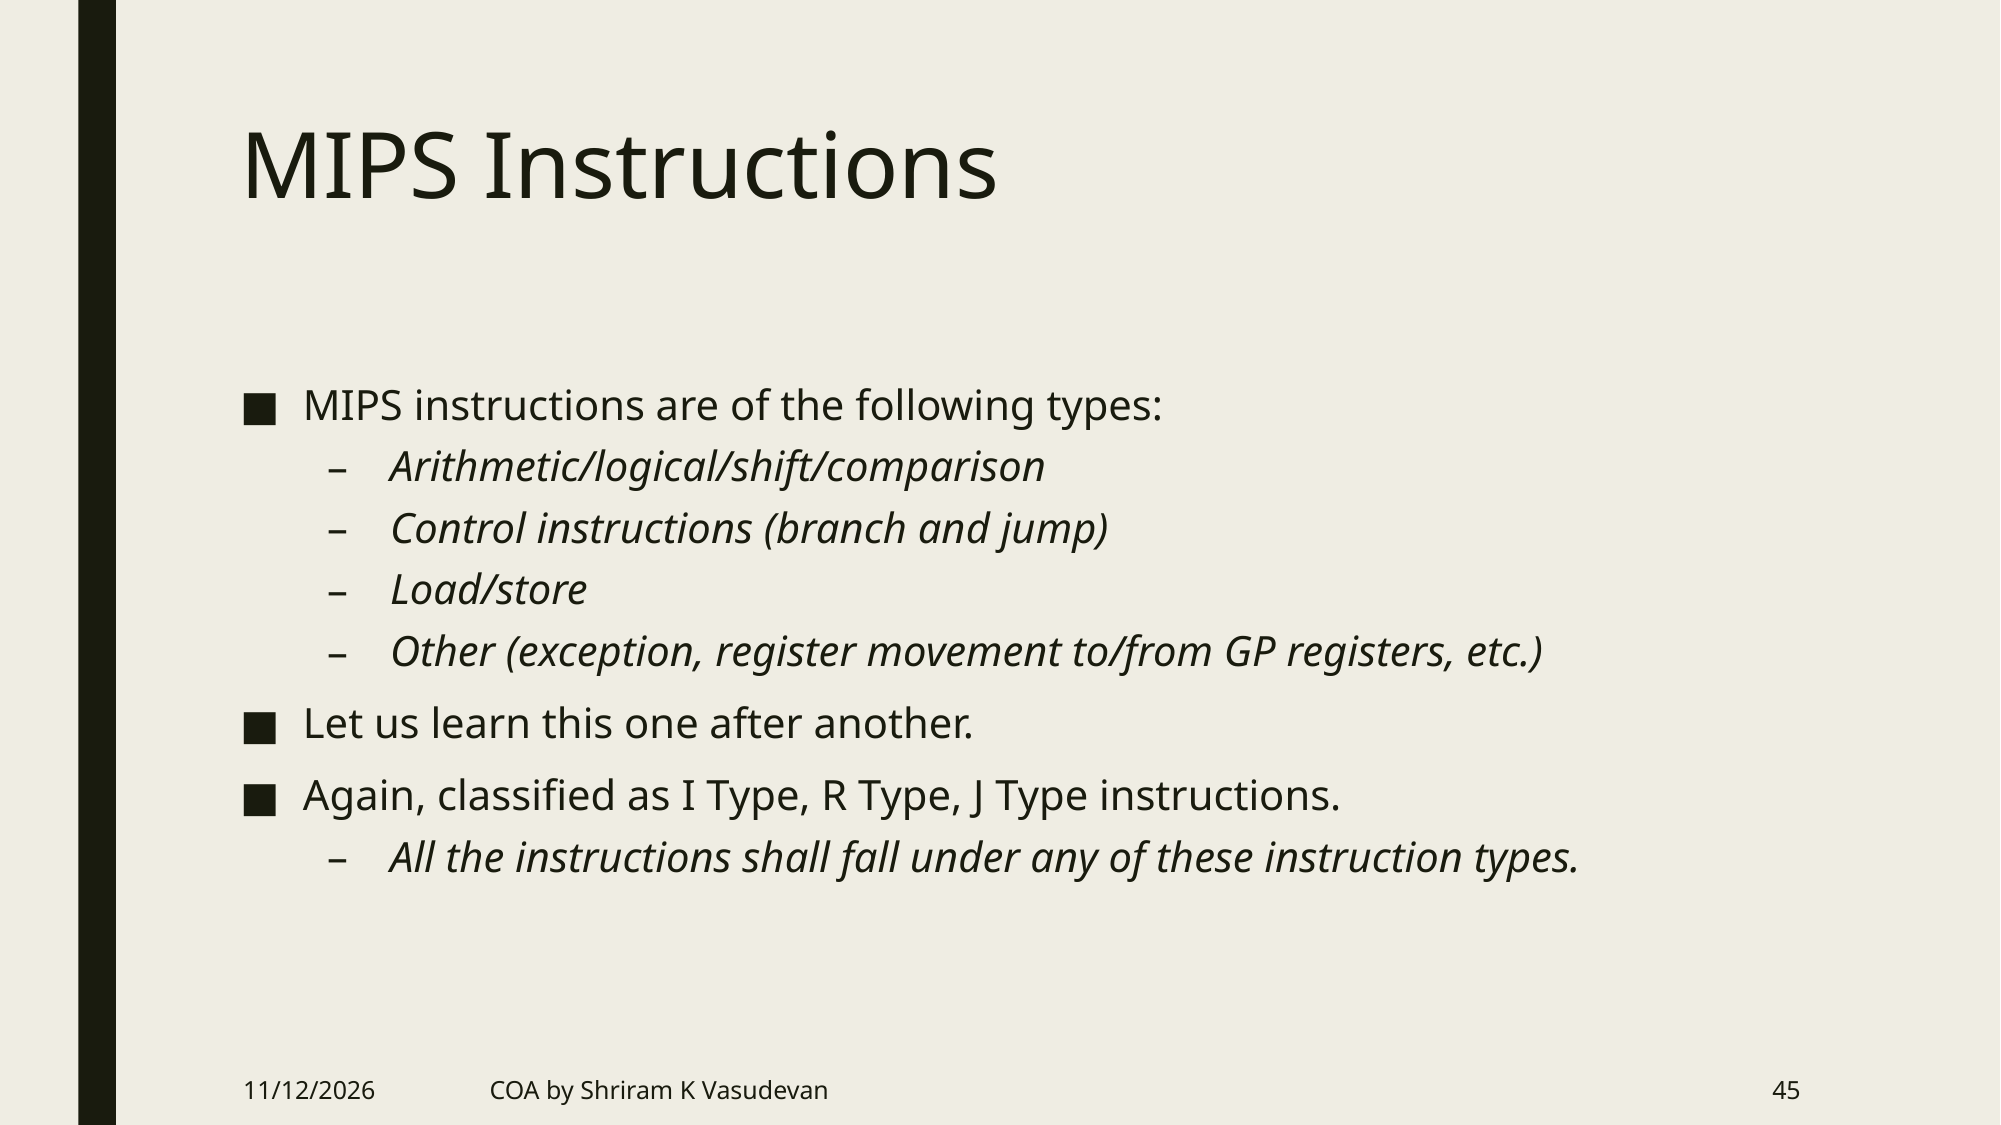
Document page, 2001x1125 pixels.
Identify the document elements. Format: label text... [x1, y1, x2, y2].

list MIPS instructions are of the following types: Arithmetic/logical/shift/comparison Control instructions (branch and jump) Load/store Other (exception, register movement to/from GP registers, etc.) Let us learn this one after another. Again, classified as I Type, R Type, J Type instructions. All the instructions shall fall under any of these instruction types. [225, 375, 1800, 963]
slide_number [228, 1058, 426, 1125]
footer COA by Shriram K Vasudevan [474, 1058, 1505, 1125]
slide_number 45 [1553, 1058, 1816, 1125]
title MIPS Instructions [225, 112, 1800, 357]
